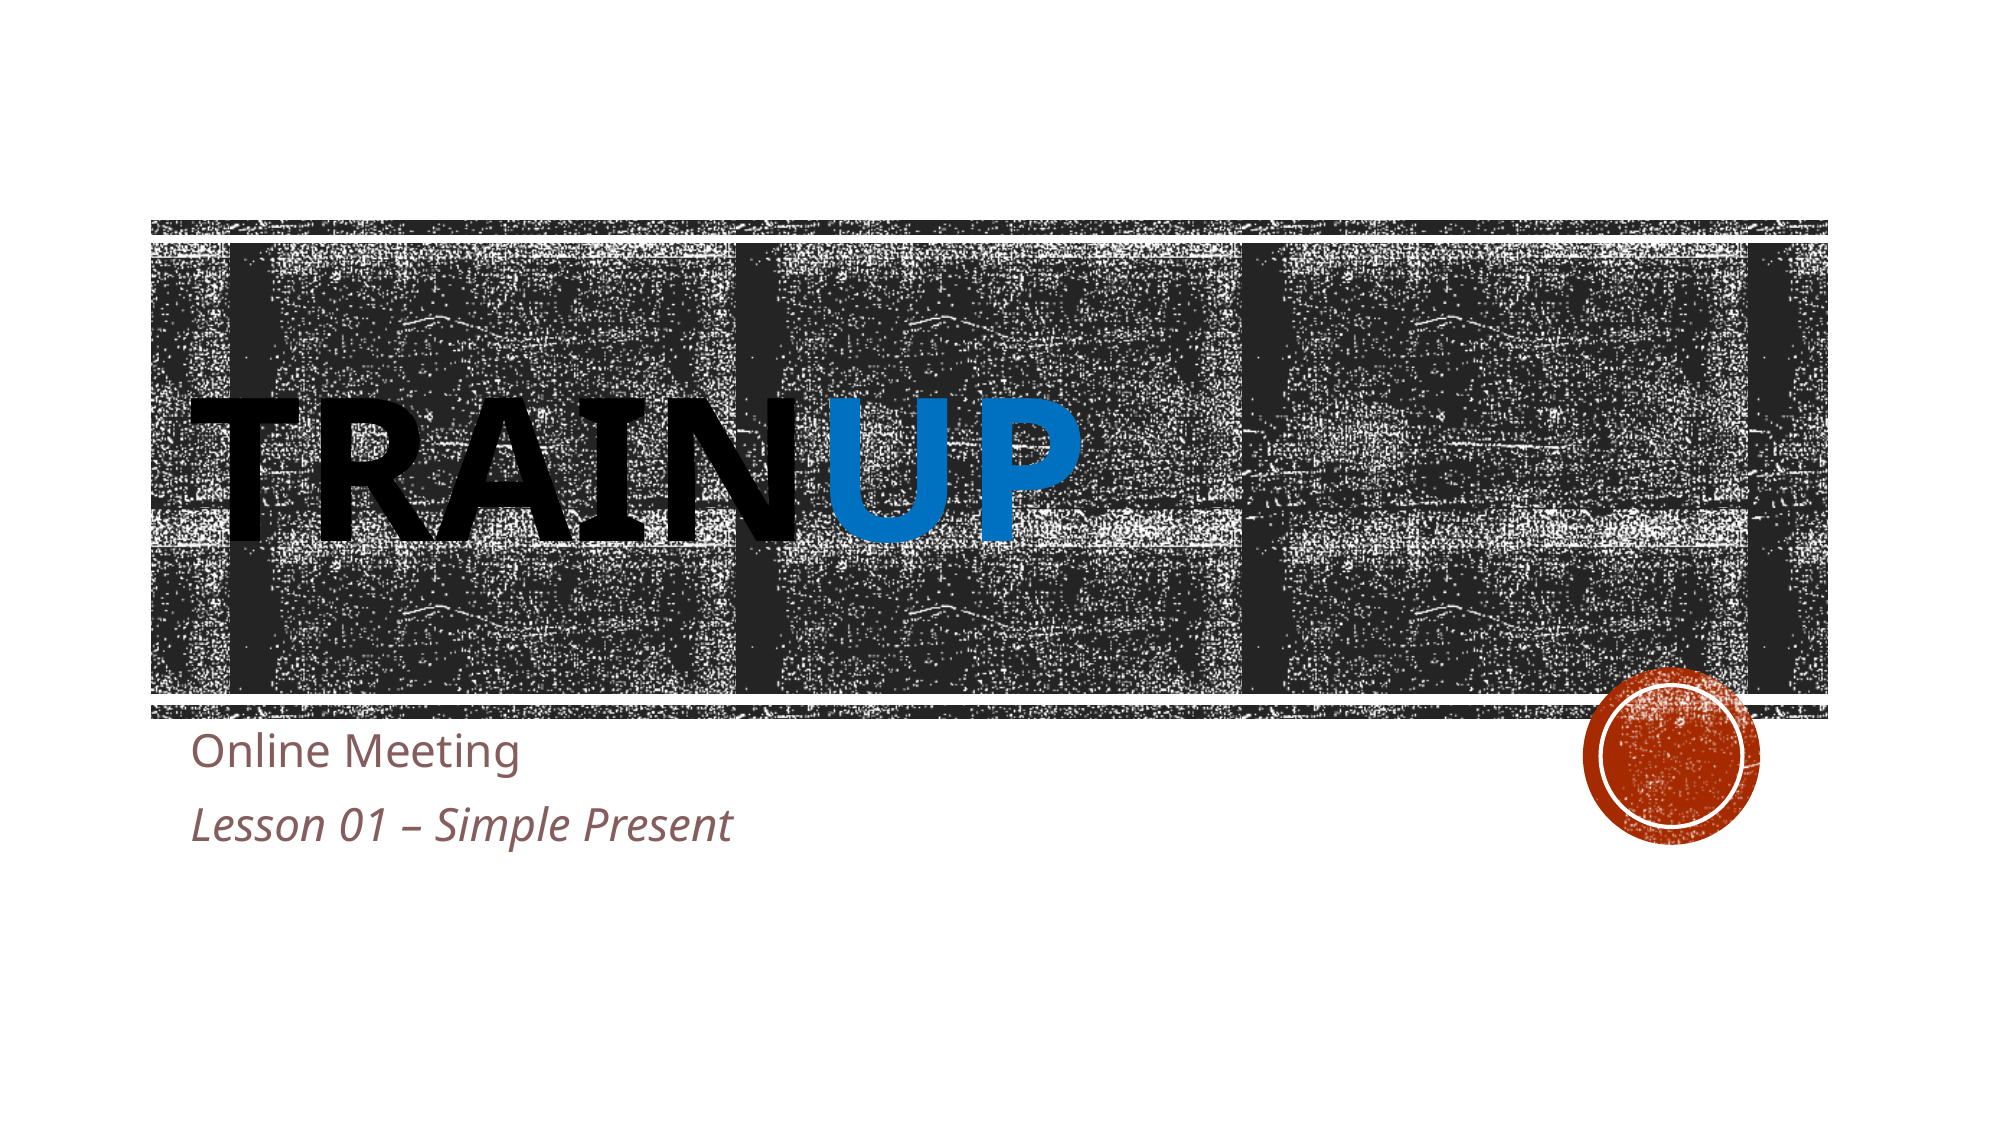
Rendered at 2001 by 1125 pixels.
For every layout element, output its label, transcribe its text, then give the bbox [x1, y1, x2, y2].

subtitle Online Meeting Lesson 01 – Simple Present [175, 720, 1470, 896]
title TrainUP [172, 234, 1808, 733]
